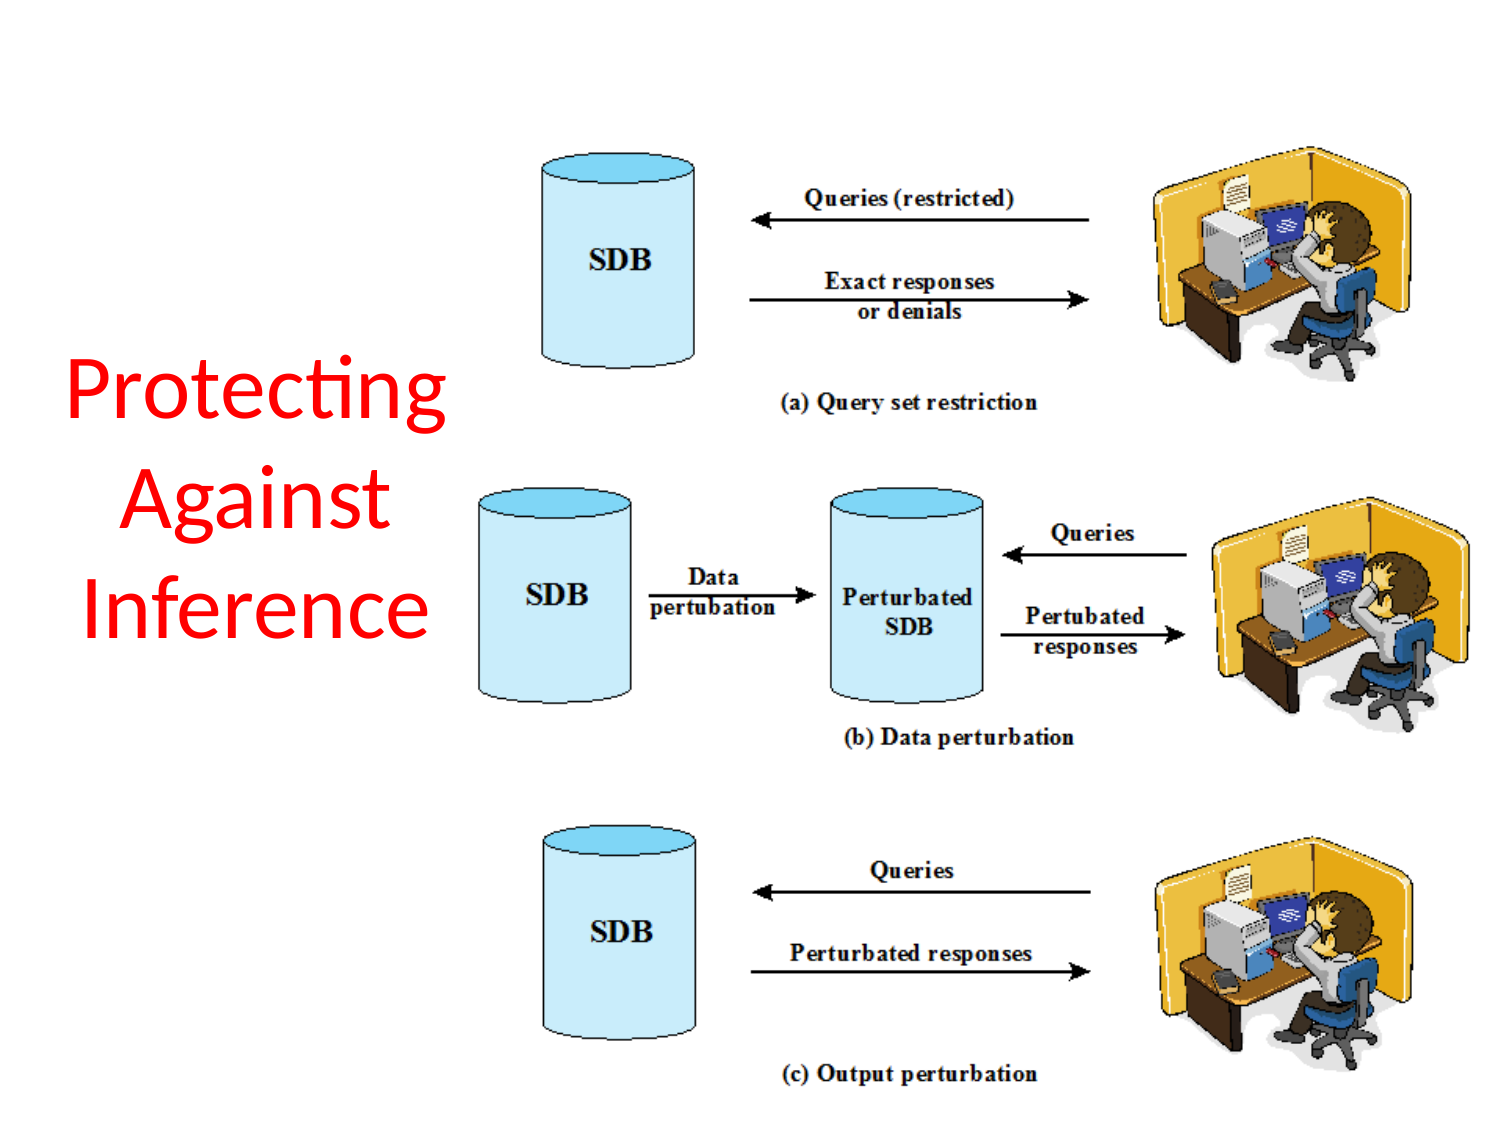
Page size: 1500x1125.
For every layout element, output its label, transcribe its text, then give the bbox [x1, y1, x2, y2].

picture [466, 472, 1492, 767]
title Protecting Against Inference [0, 45, 513, 938]
picture [526, 134, 1432, 432]
picture [532, 807, 1426, 1095]
